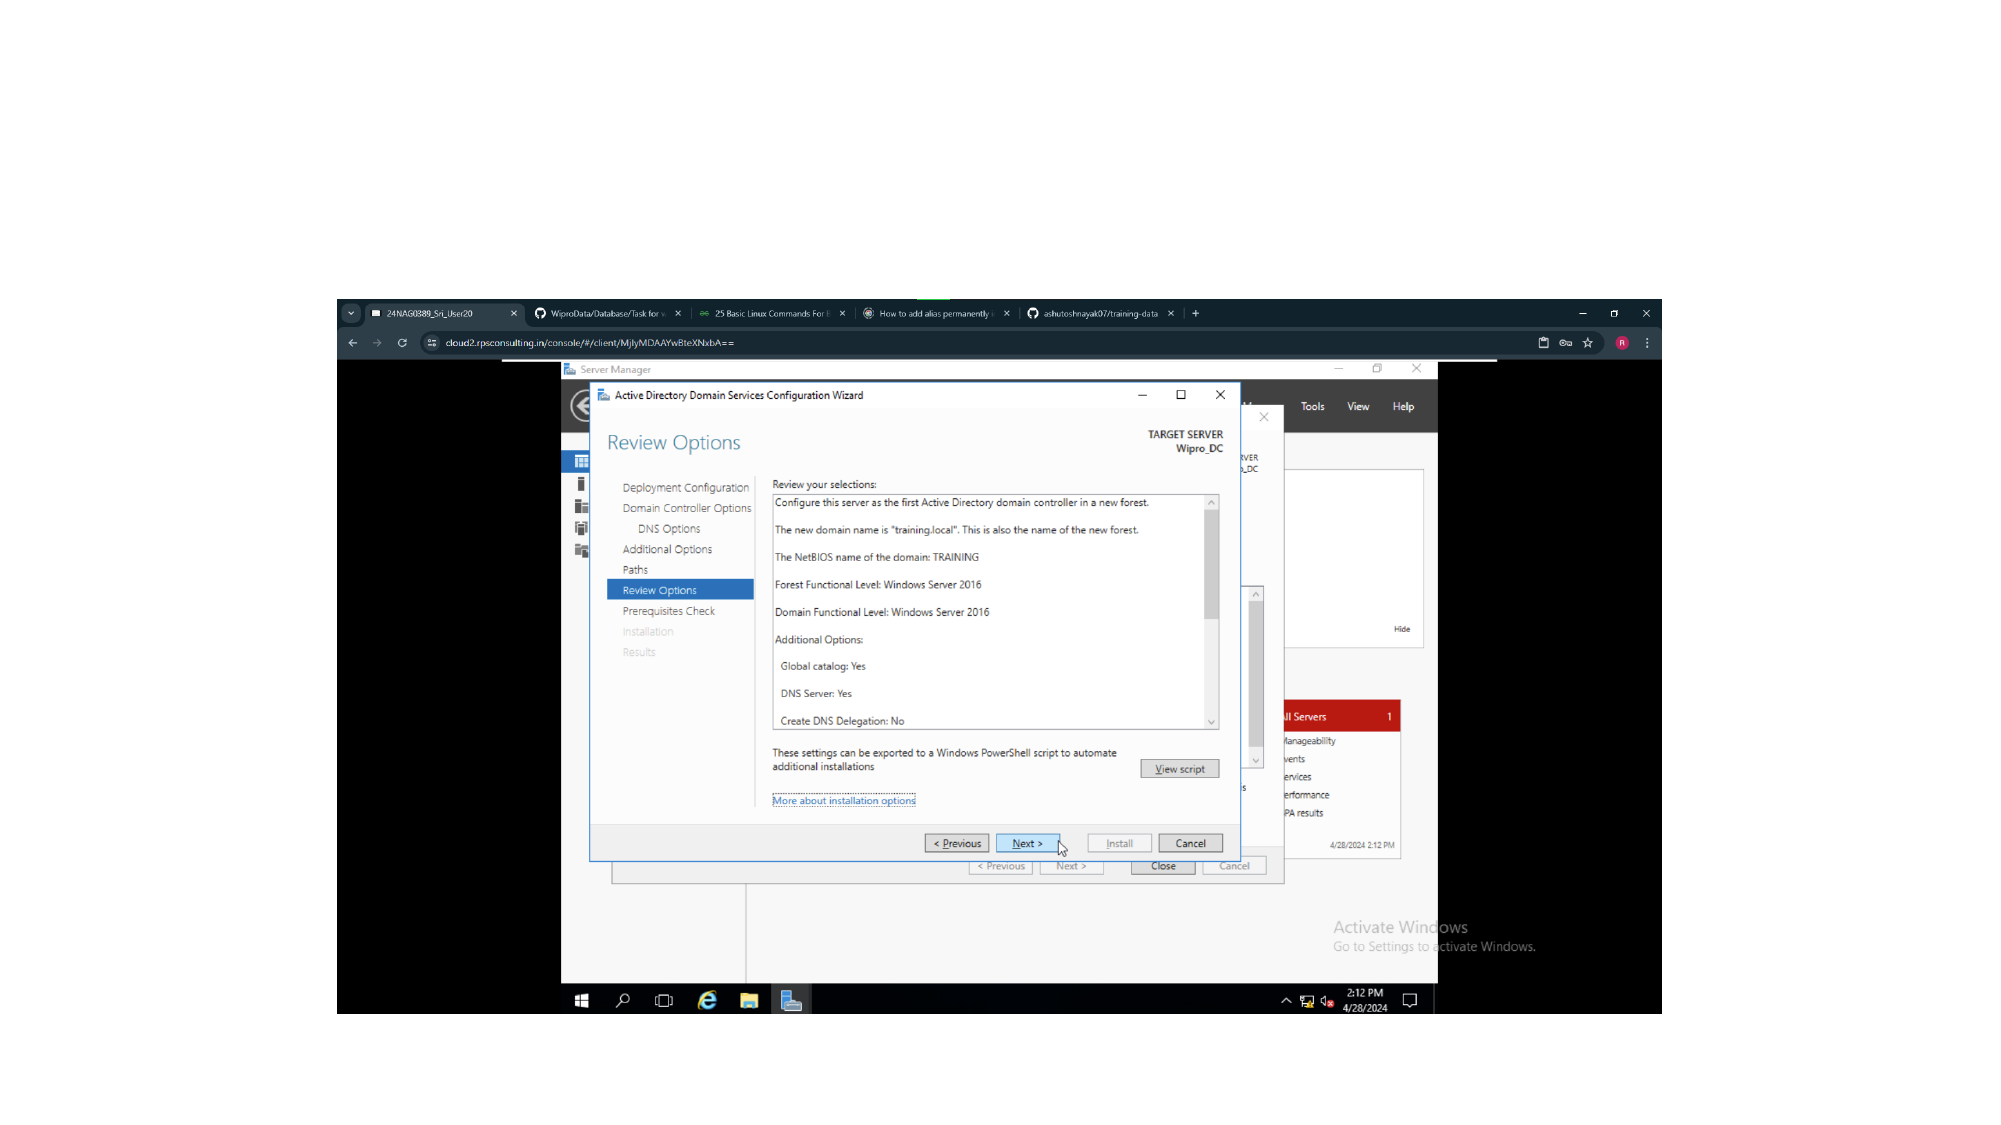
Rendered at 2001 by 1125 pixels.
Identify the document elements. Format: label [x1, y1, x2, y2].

list [337, 299, 1662, 1014]
